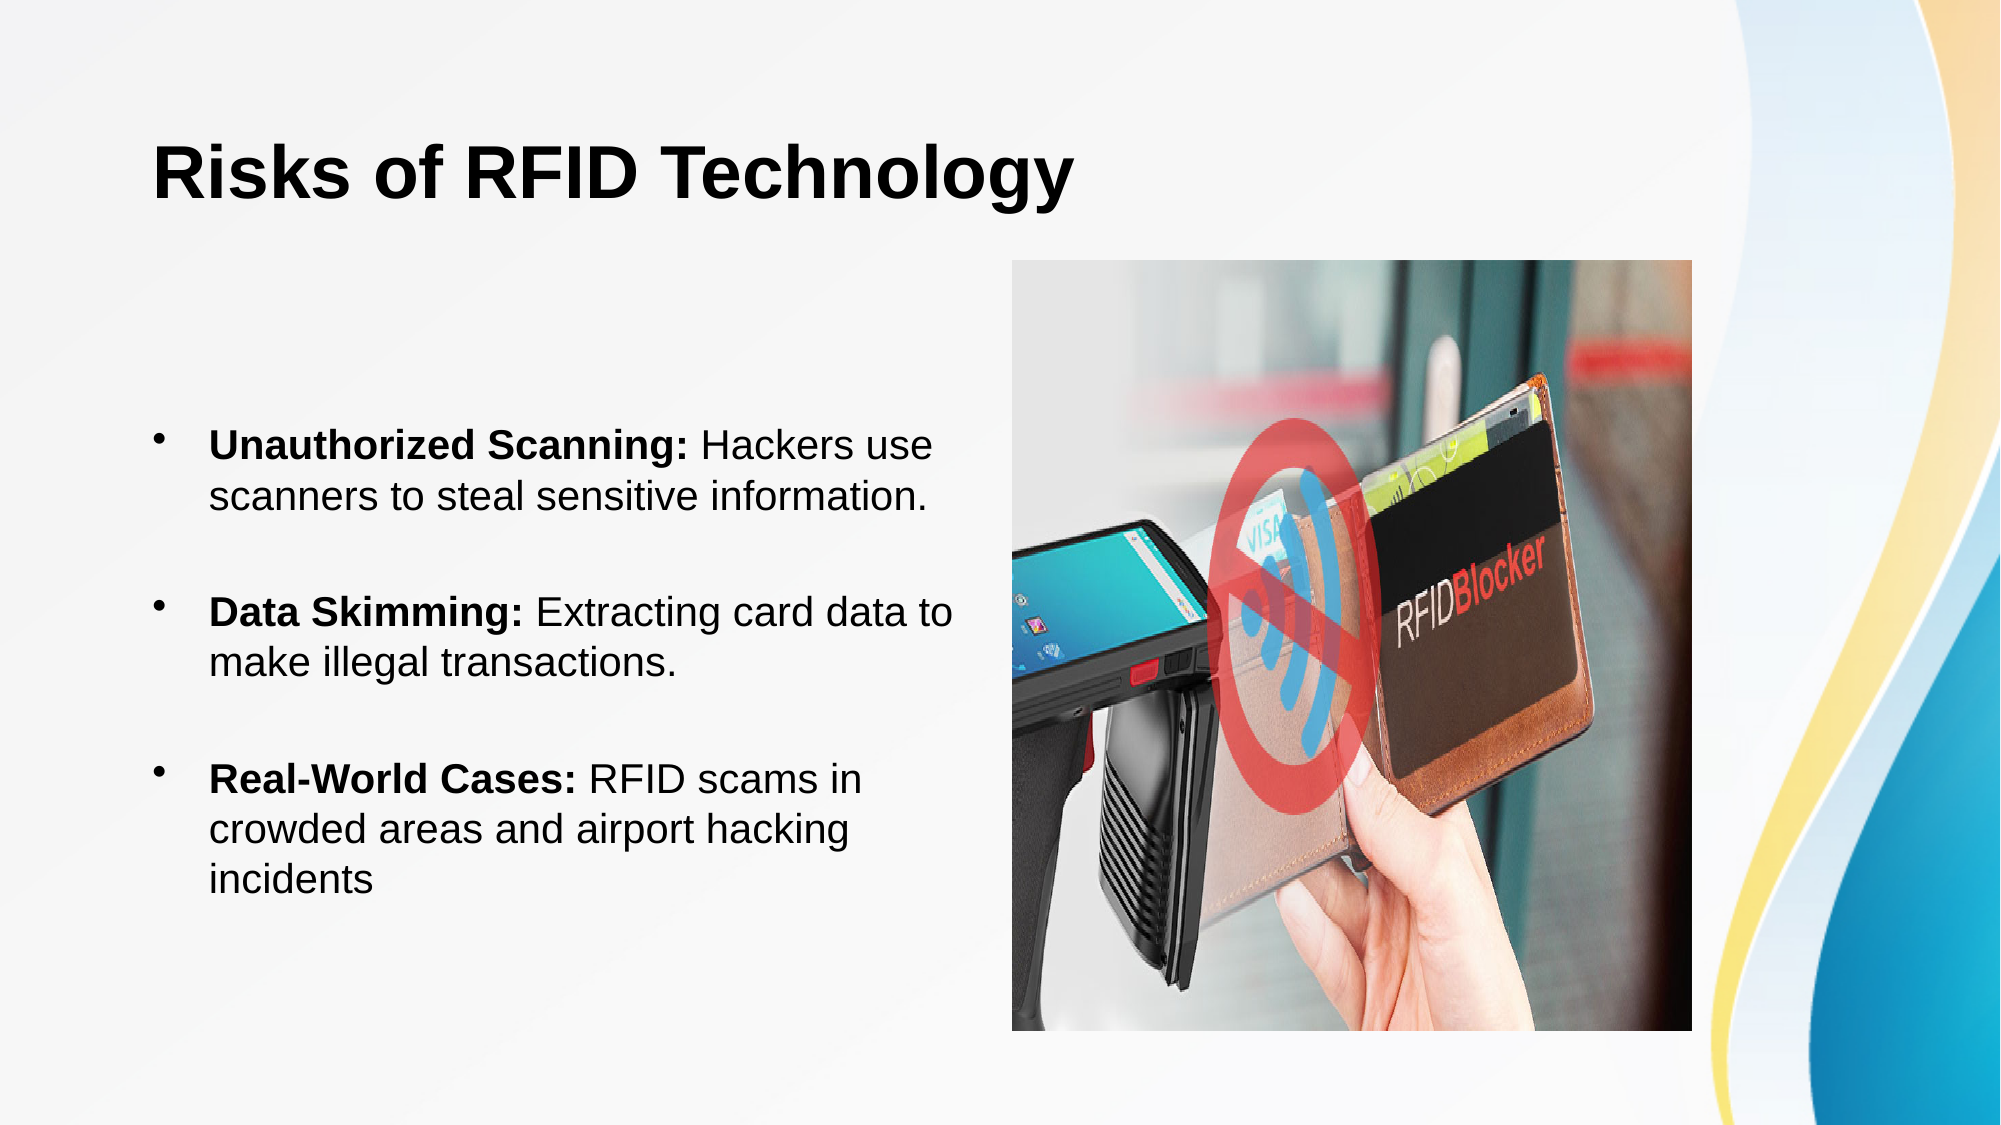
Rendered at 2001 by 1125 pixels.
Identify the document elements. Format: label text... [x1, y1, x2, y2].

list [1012, 260, 1692, 1031]
list Unauthorized Scanning: Hackers use scanners to steal sensitive information. Data Skimming: Extracting card data to make illegal transactions. Real-World Cases: RFID scams in crowded areas and airport hacking incidents [137, 410, 985, 1016]
picture [0, 0, 2001, 1125]
title Risks of RFID Technology [137, 59, 1864, 278]
